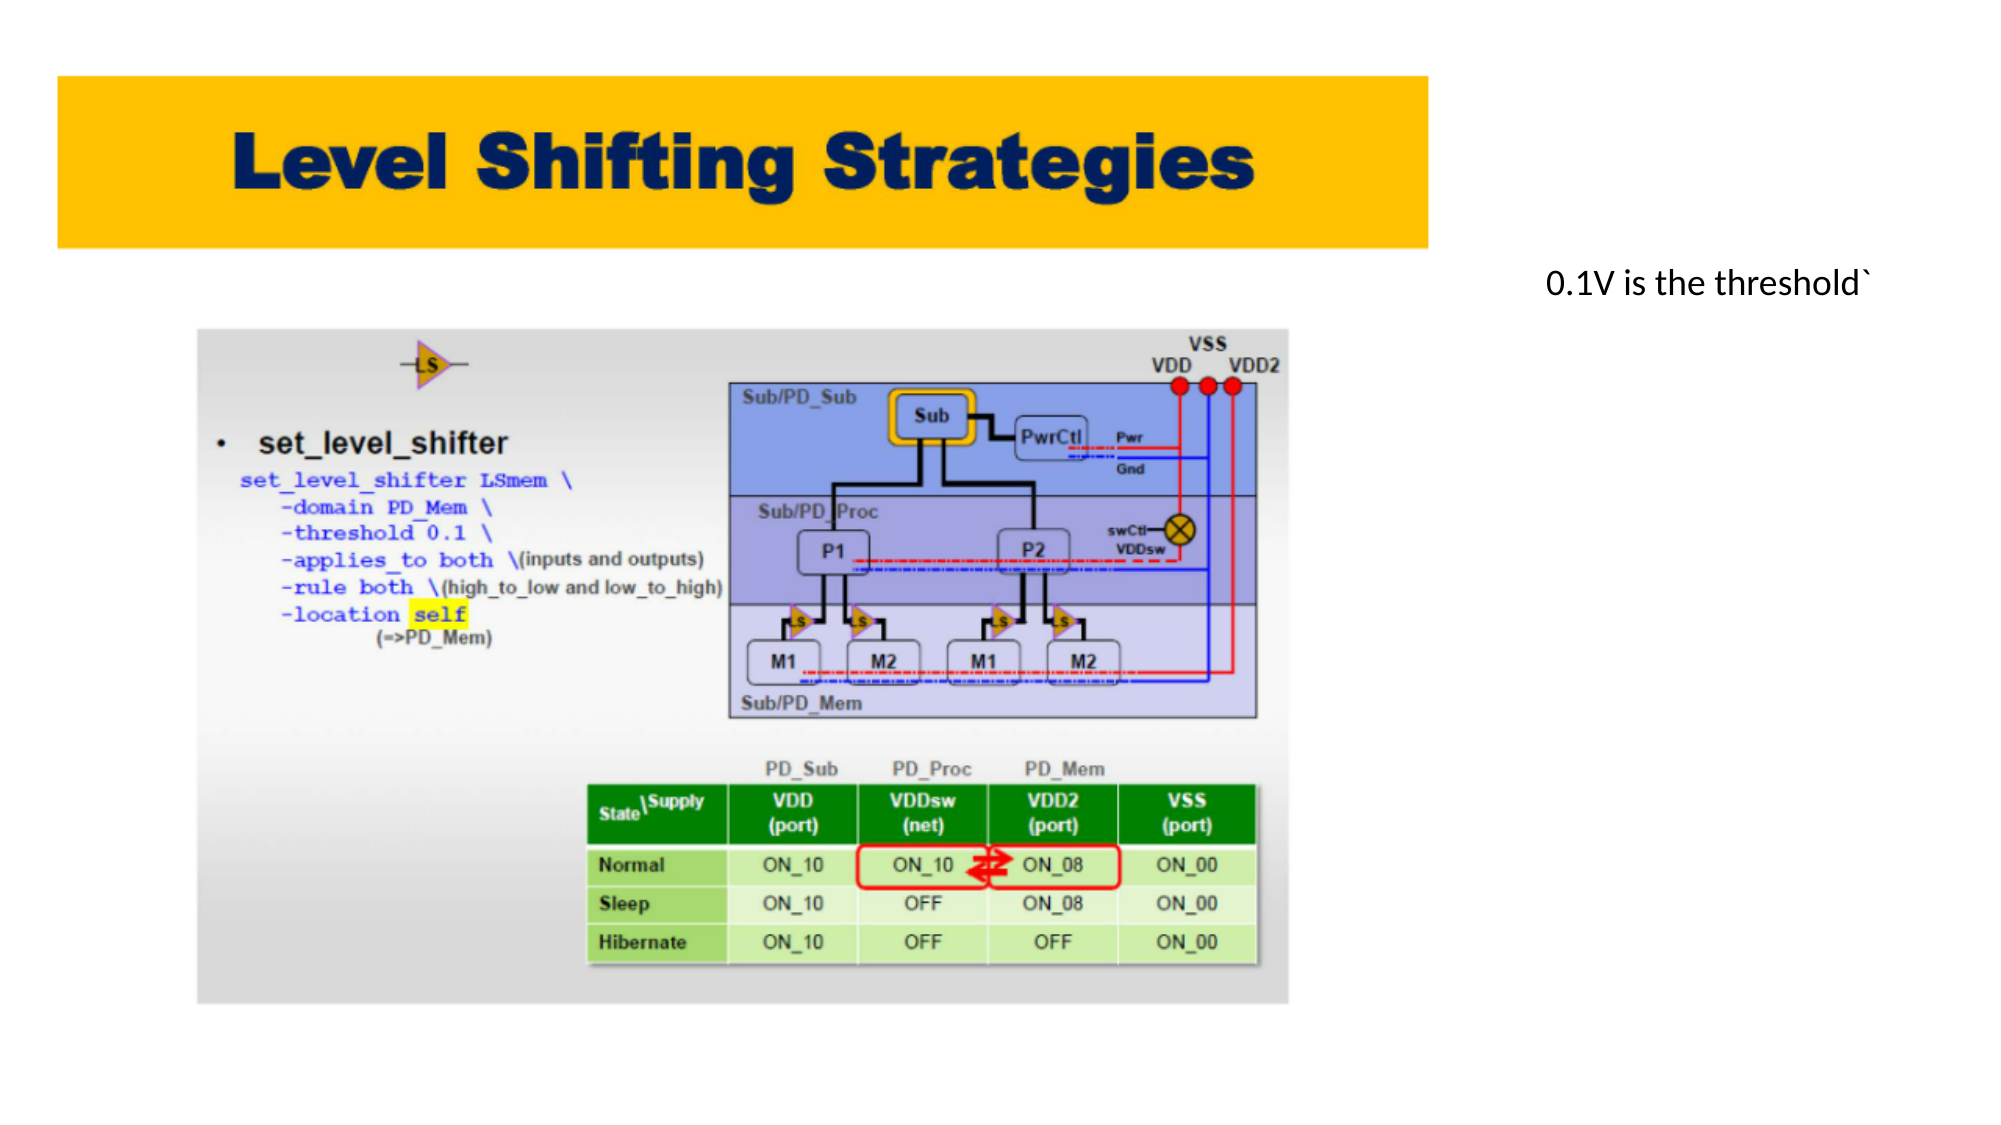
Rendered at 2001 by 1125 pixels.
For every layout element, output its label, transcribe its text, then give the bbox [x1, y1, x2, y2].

text_box 0.1V is the threshold` [1531, 250, 1887, 311]
picture [39, 56, 1449, 1069]
